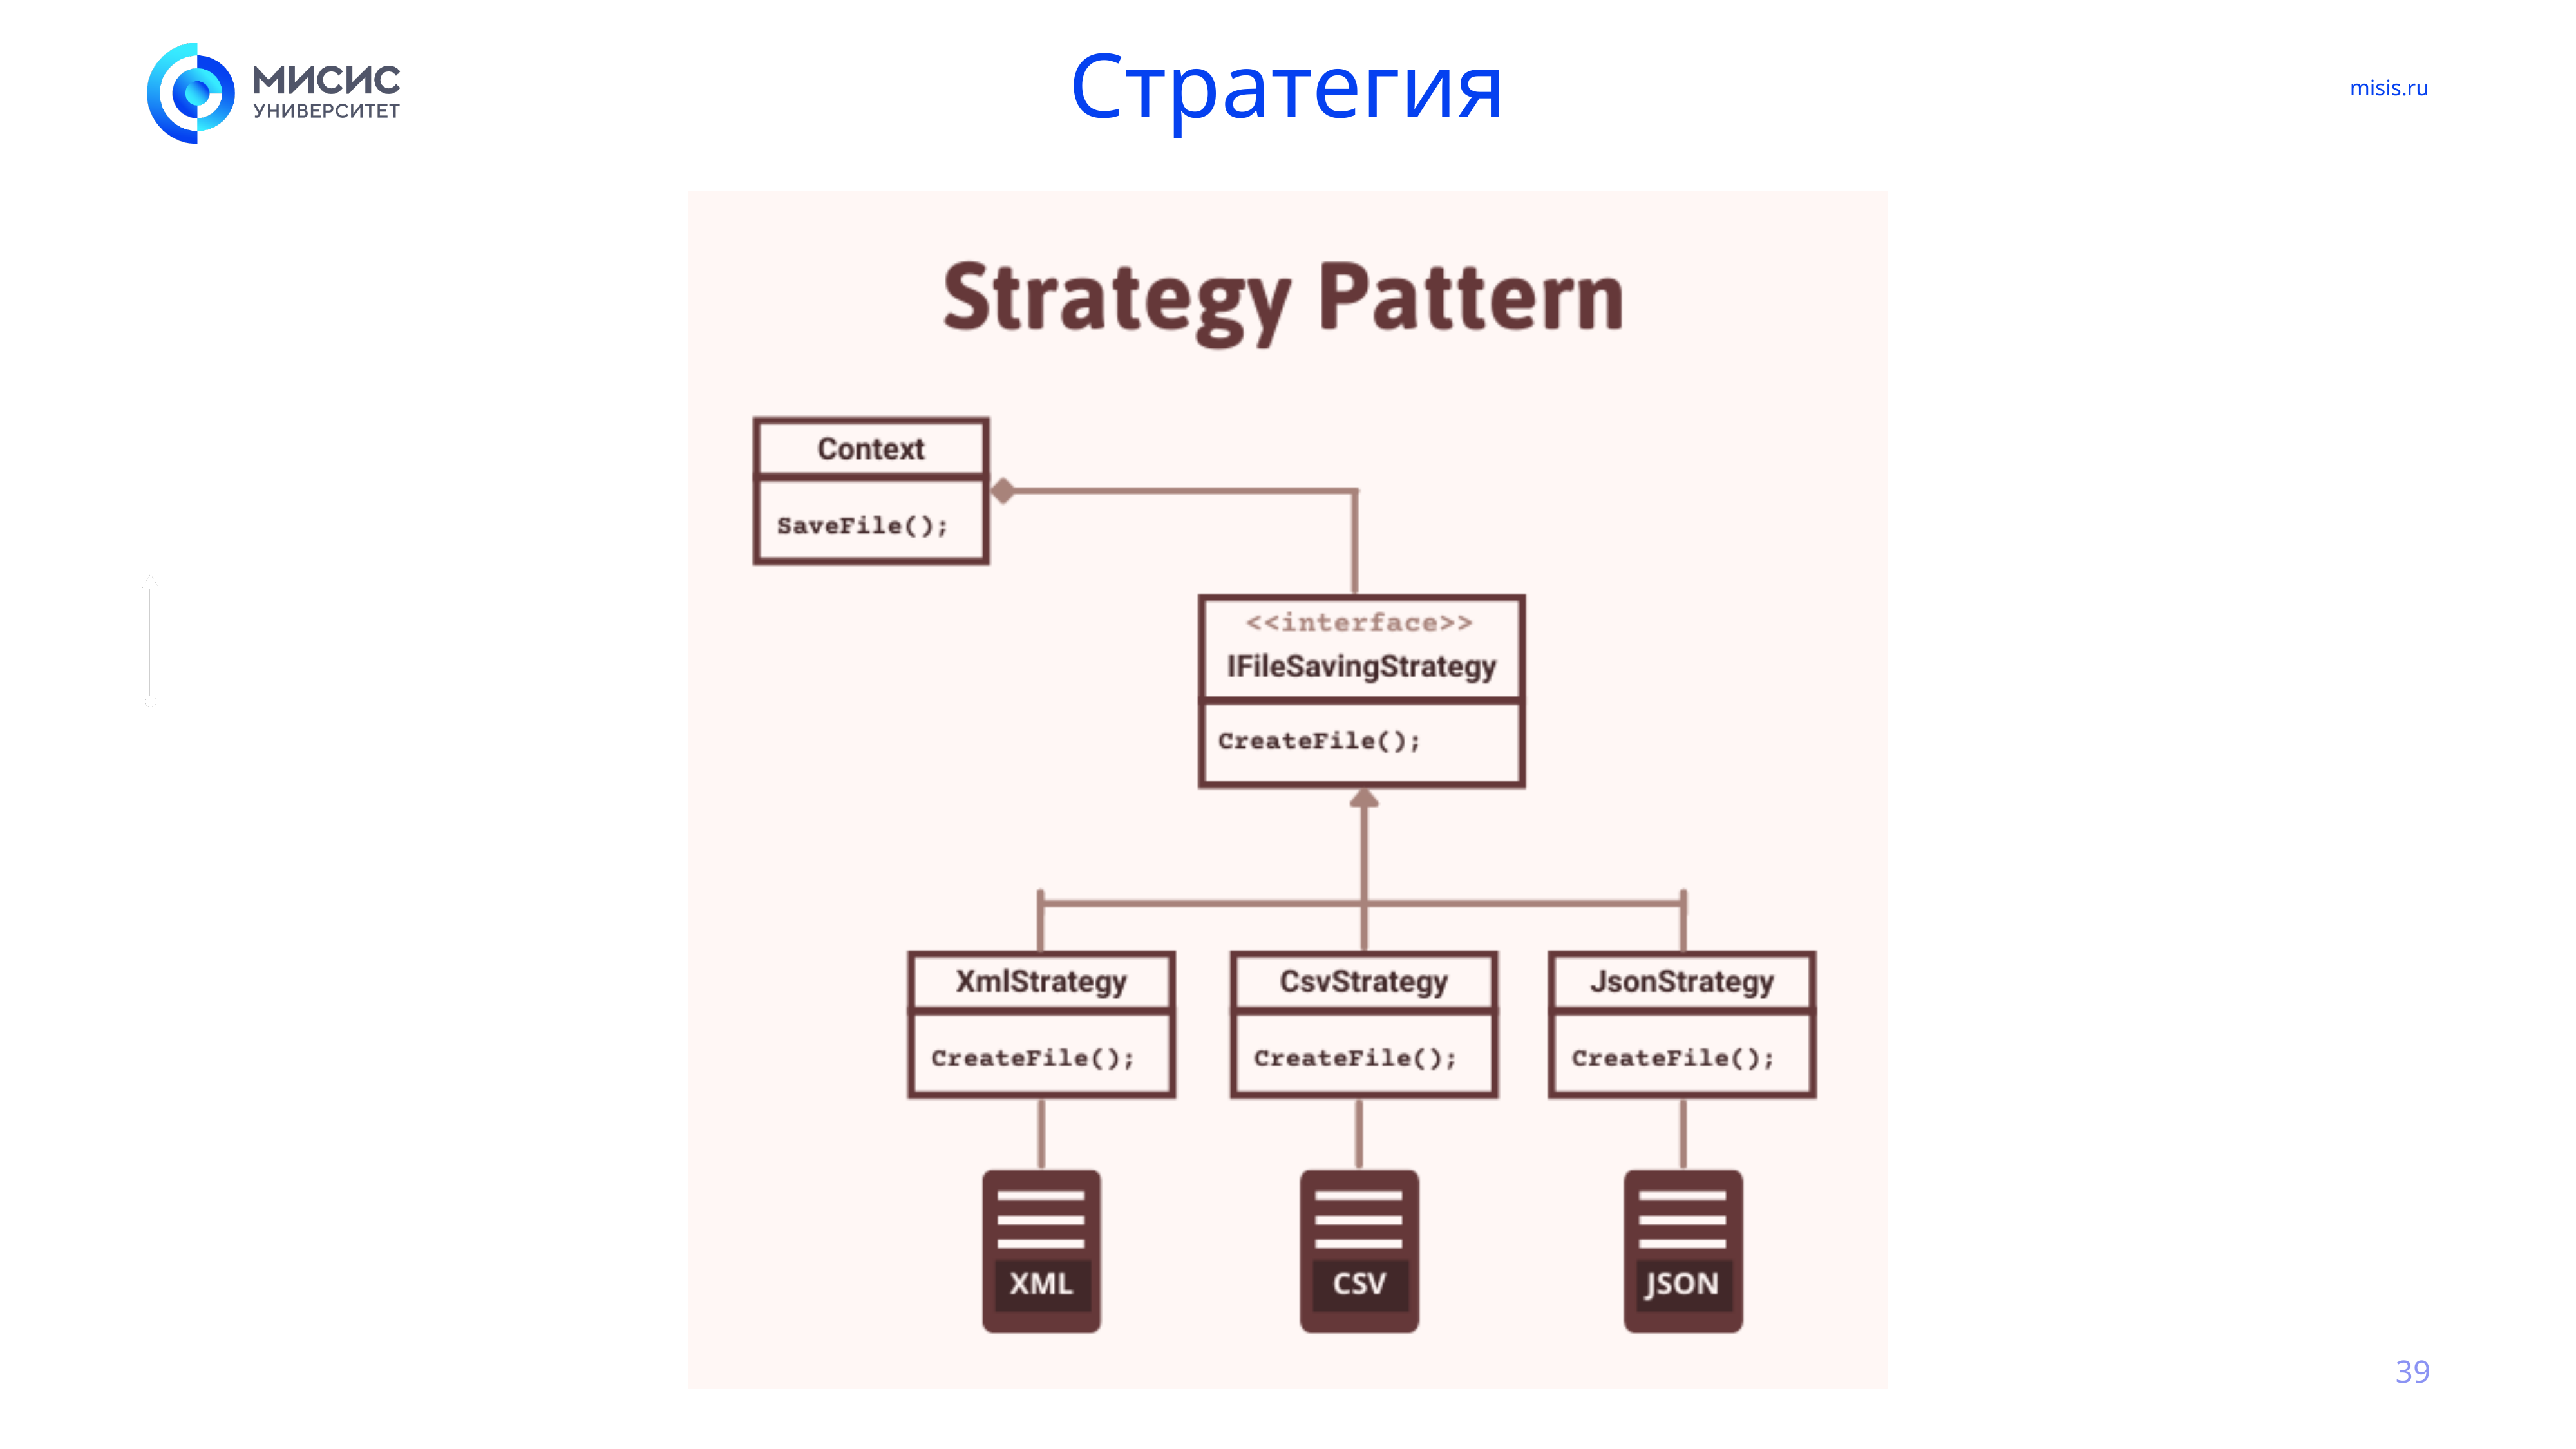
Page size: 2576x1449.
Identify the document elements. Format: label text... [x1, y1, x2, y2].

picture [147, 42, 401, 144]
slide_number 39 [2092, 1334, 2441, 1412]
title Стратегия [946, 40, 1630, 191]
picture [141, 573, 158, 707]
picture [688, 191, 1888, 1389]
